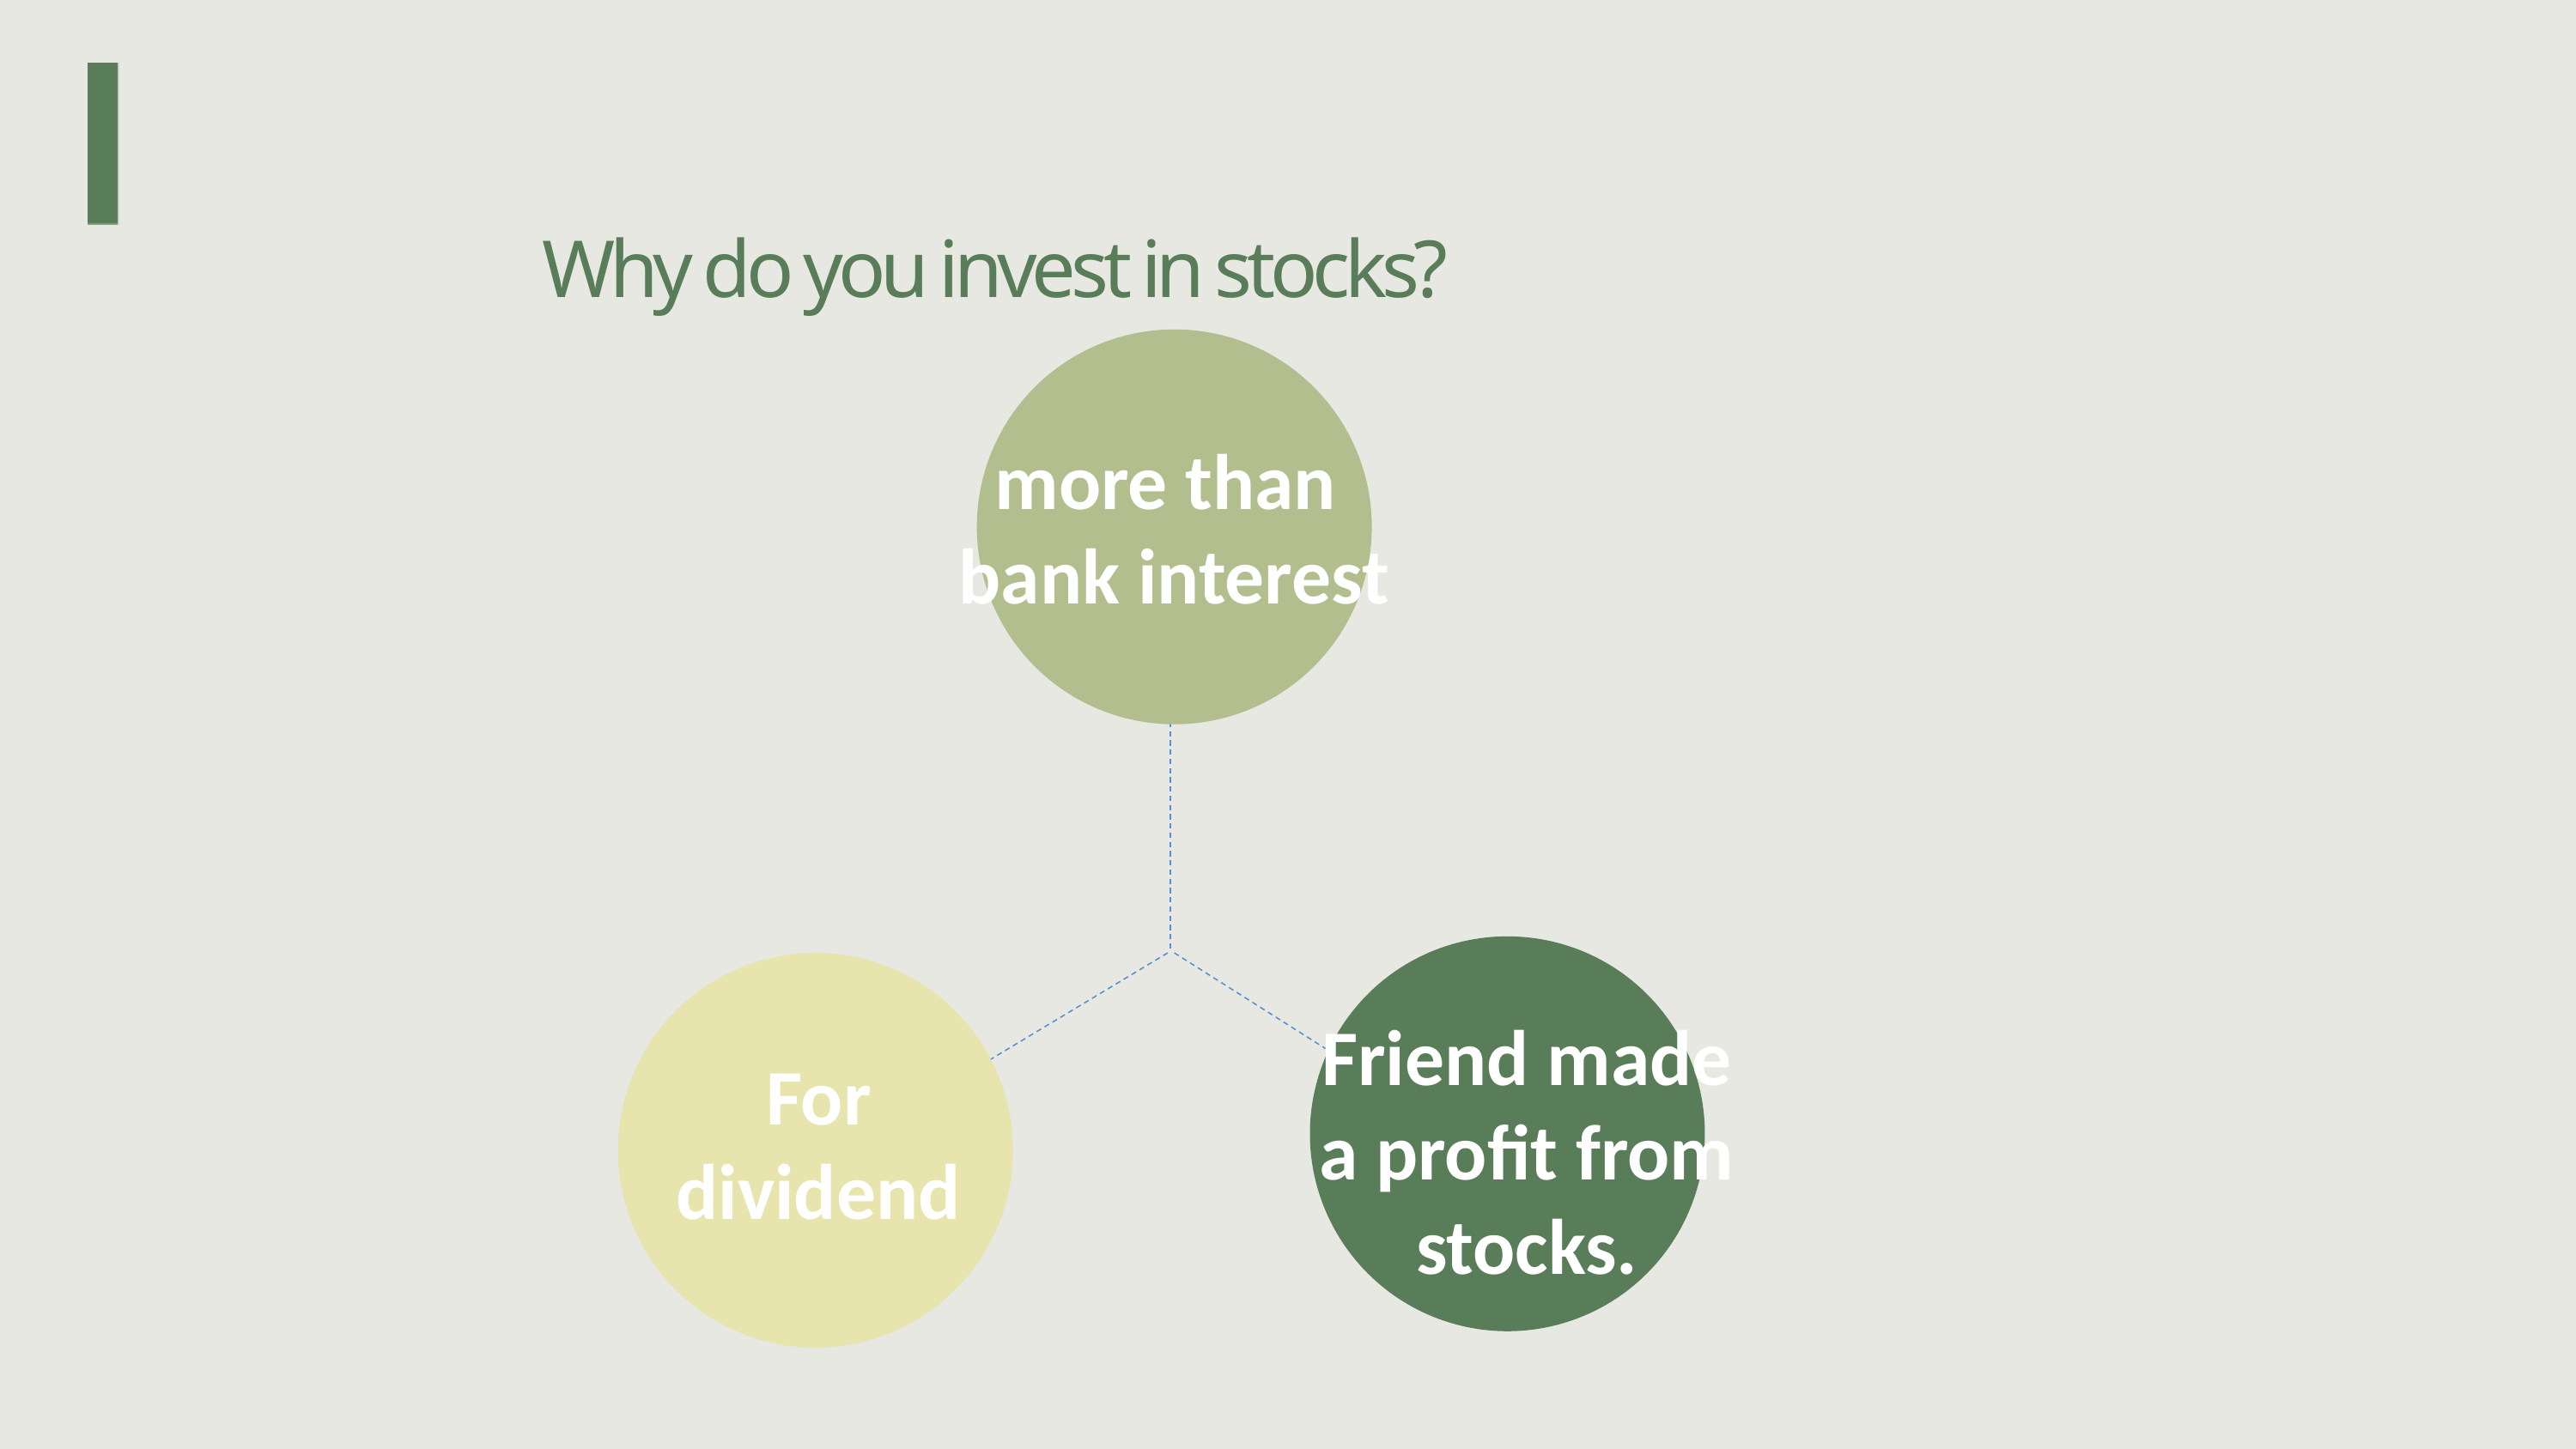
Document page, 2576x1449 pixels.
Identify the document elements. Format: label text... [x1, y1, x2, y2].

text_box [1393, 1297, 1622, 1333]
text_box Why do you invest in stocks? [529, 212, 1461, 319]
text_box For dividend [658, 1040, 980, 1241]
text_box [1174, 952, 1326, 1049]
text_box [1359, 934, 1656, 1000]
text_box [1003, 327, 1346, 424]
text_box [616, 950, 1015, 1350]
text_box [1001, 627, 1347, 726]
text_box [986, 952, 1169, 1063]
text_box more than bank interest [921, 424, 1428, 627]
text_box Friend made a profit from stocks. [1288, 1000, 1766, 1297]
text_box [88, 62, 119, 225]
